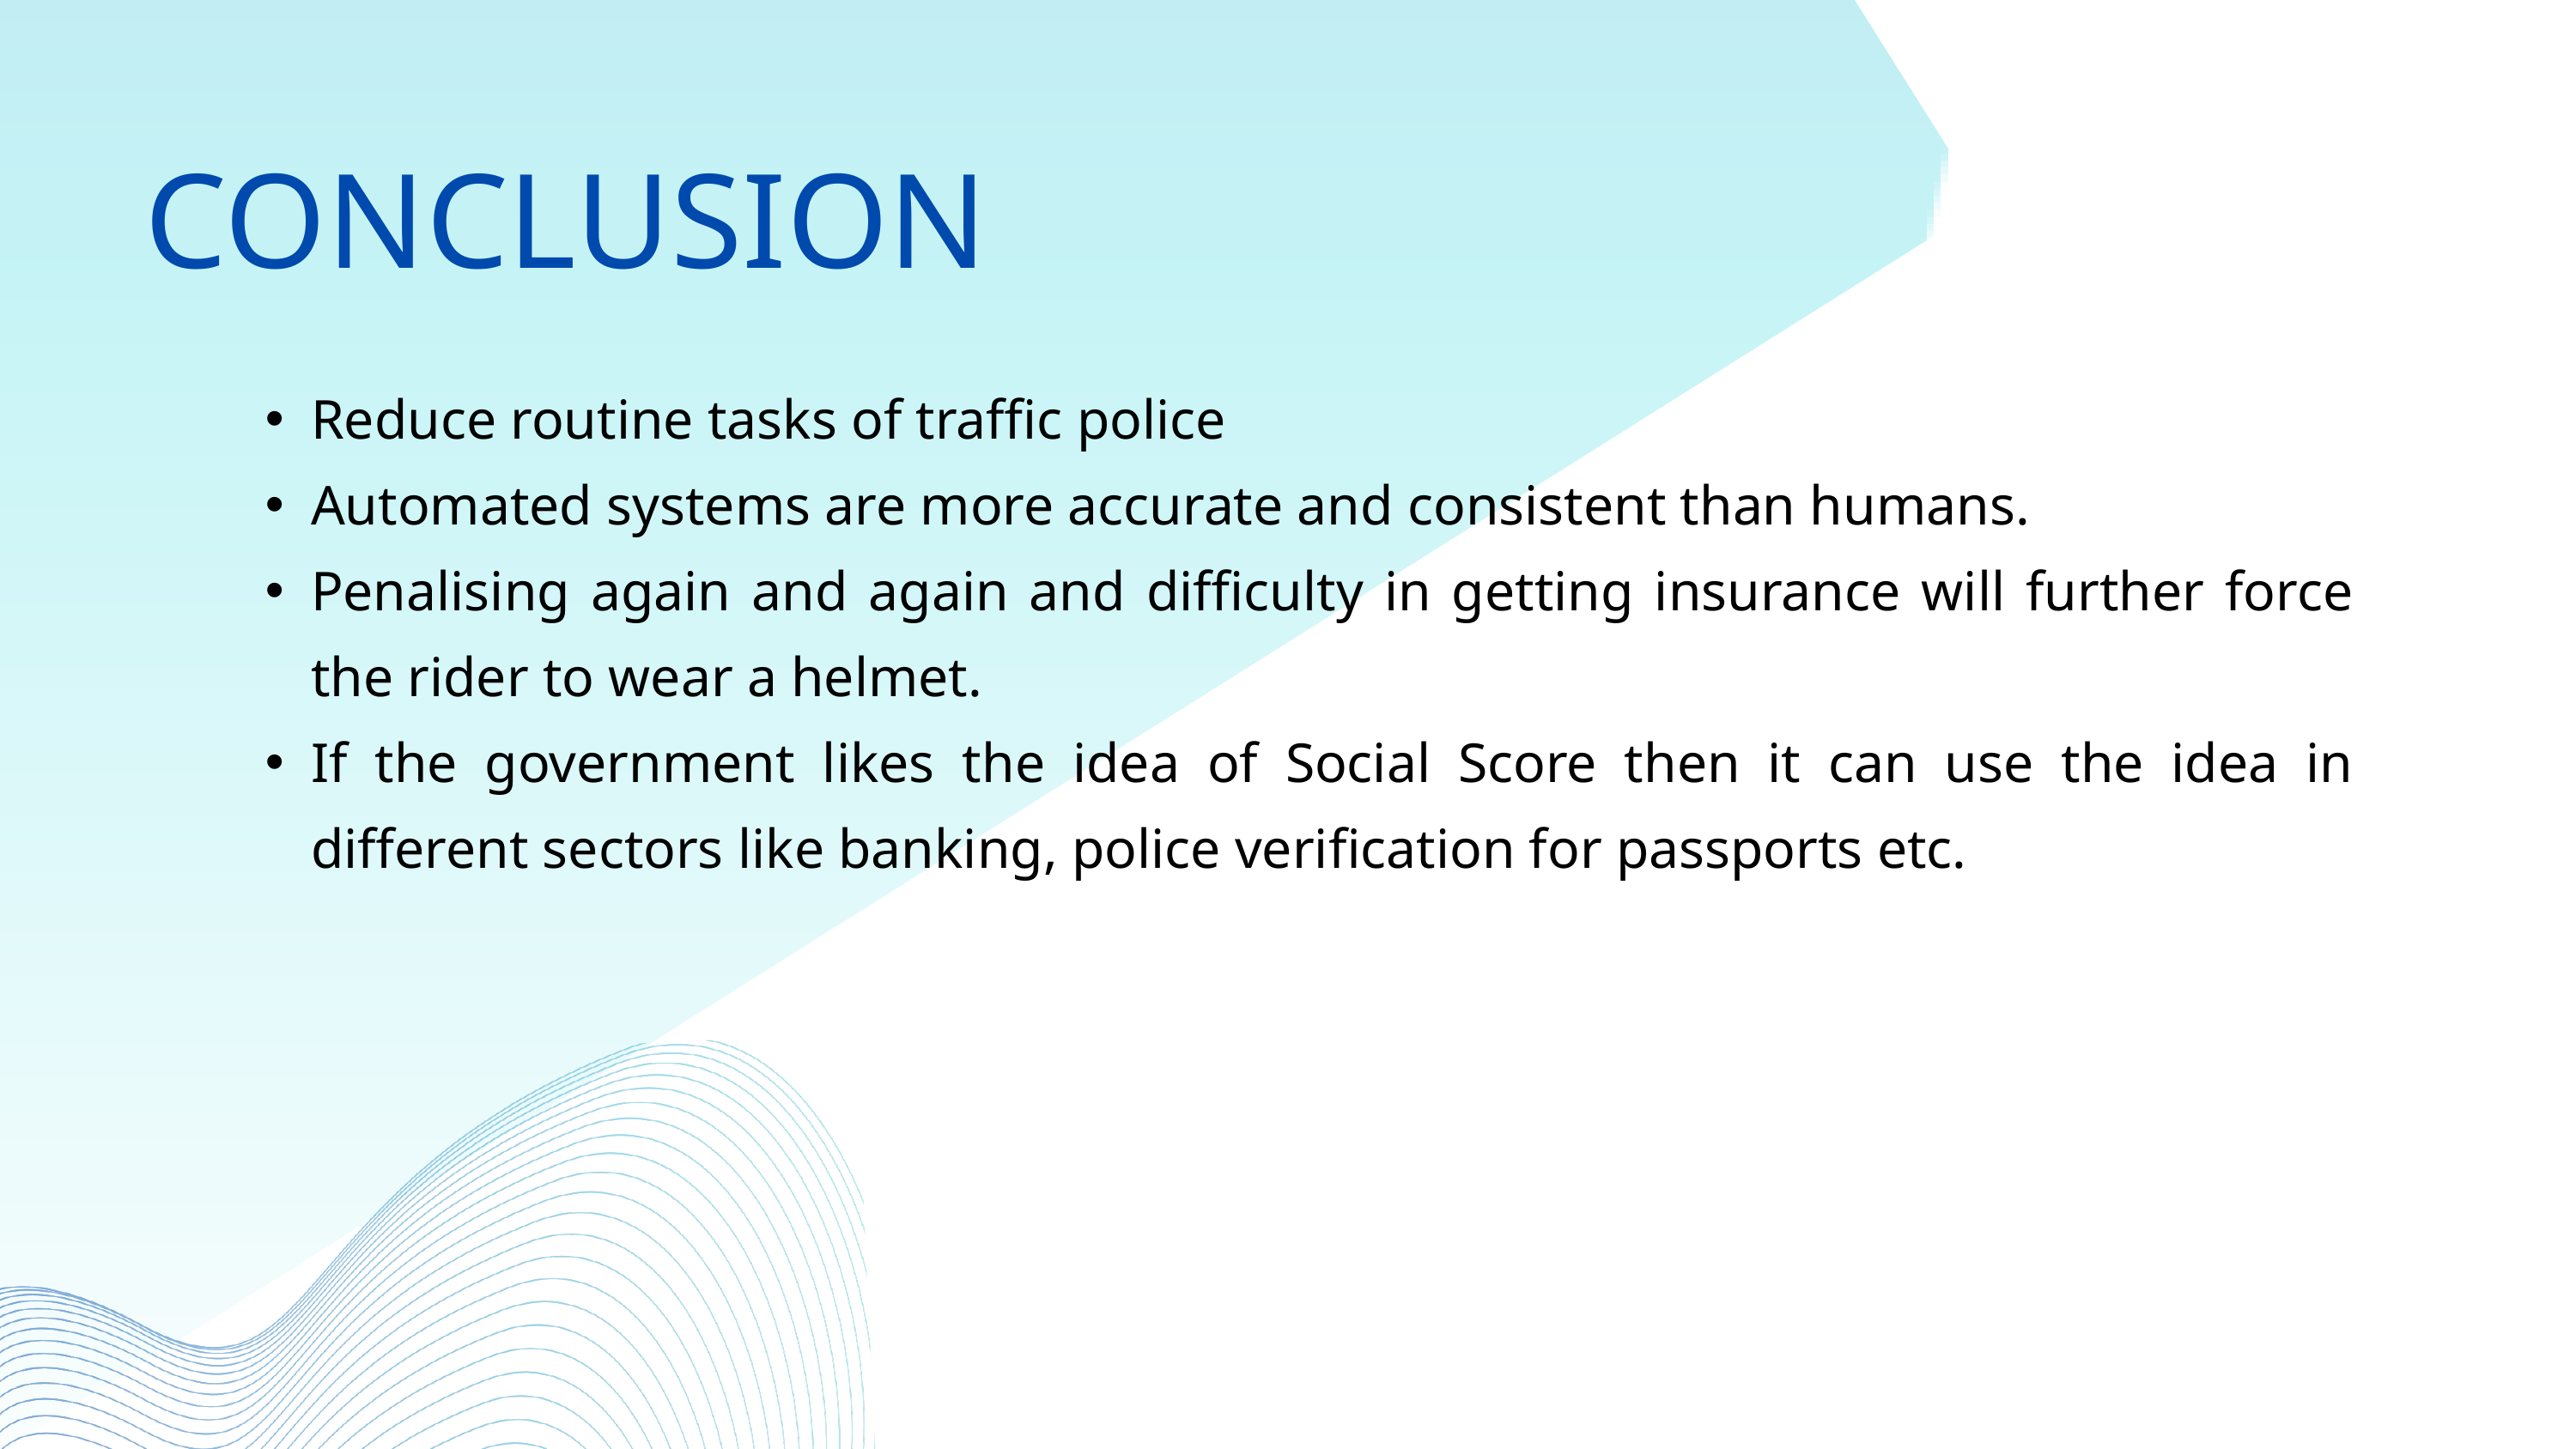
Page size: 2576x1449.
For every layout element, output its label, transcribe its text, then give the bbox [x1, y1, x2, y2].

text_box CONCLUSION [144, 163, 1591, 294]
text_box [0, 0, 1984, 1072]
text_box Reduce routine tasks of traffic police Automated systems are more accurate and consistent than humans. Penalising again and again and difficulty in getting insurance will further force the rider to wear a helmet. If the government likes the idea of Social Score then it can use the idea in different sectors like banking, police verification for passports etc. [219, 364, 2357, 965]
text_box [0, 1033, 876, 1449]
